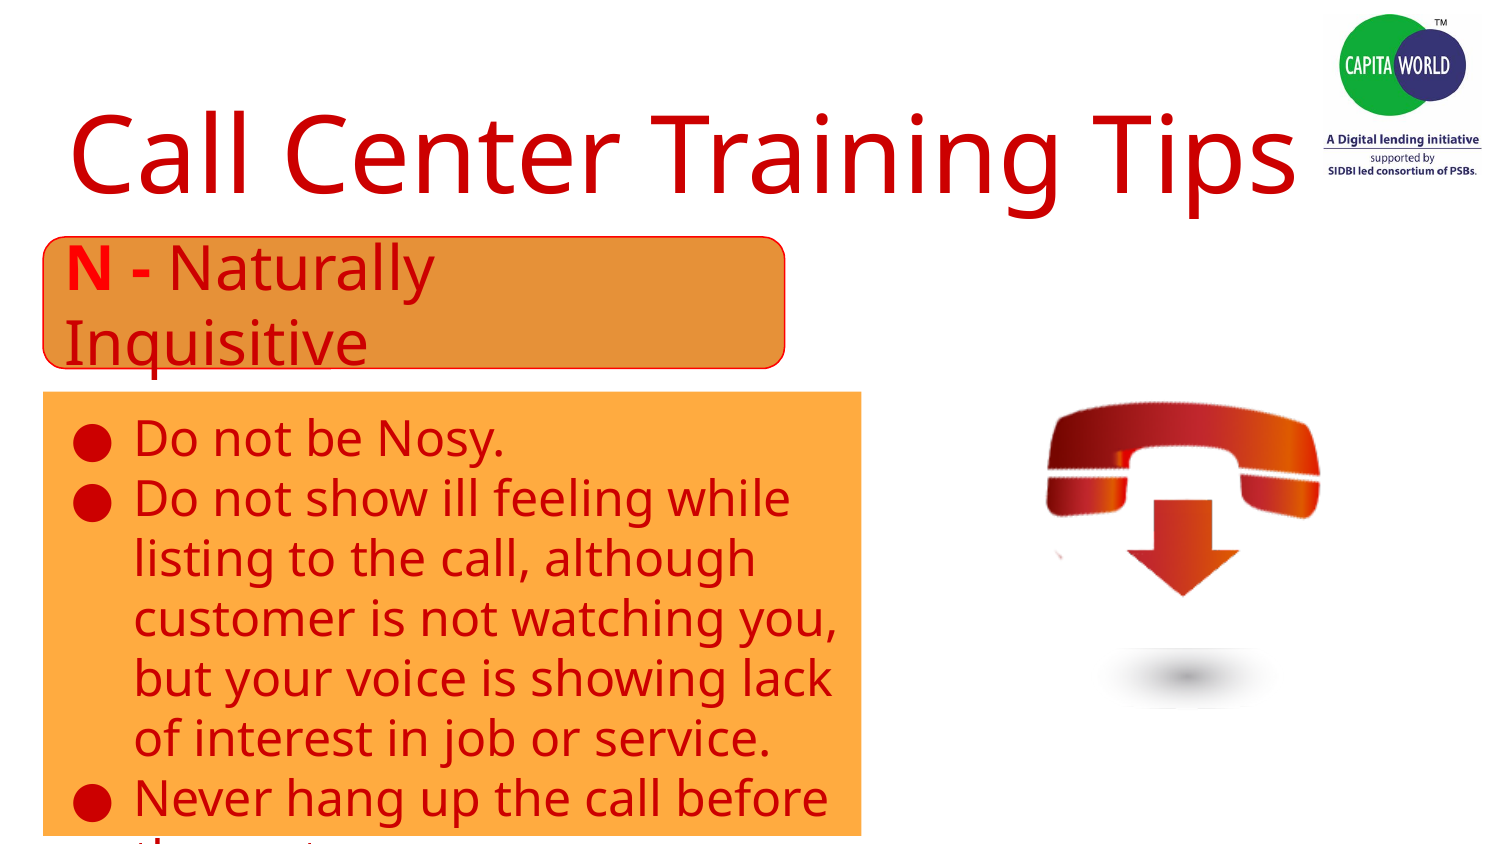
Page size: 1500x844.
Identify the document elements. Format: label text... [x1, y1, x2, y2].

picture [981, 317, 1383, 718]
title Call Center Training Tips [12, 100, 1356, 231]
subtitle Do not be Nosy. Do not show ill feeling while listing to the call, although customer is not watching you, but your voice is showing lack of interest in job or service. Never hang up the call before the customer. [43, 391, 862, 836]
picture [1323, 14, 1483, 175]
text_box N - Naturally Inquisitive [43, 236, 785, 369]
